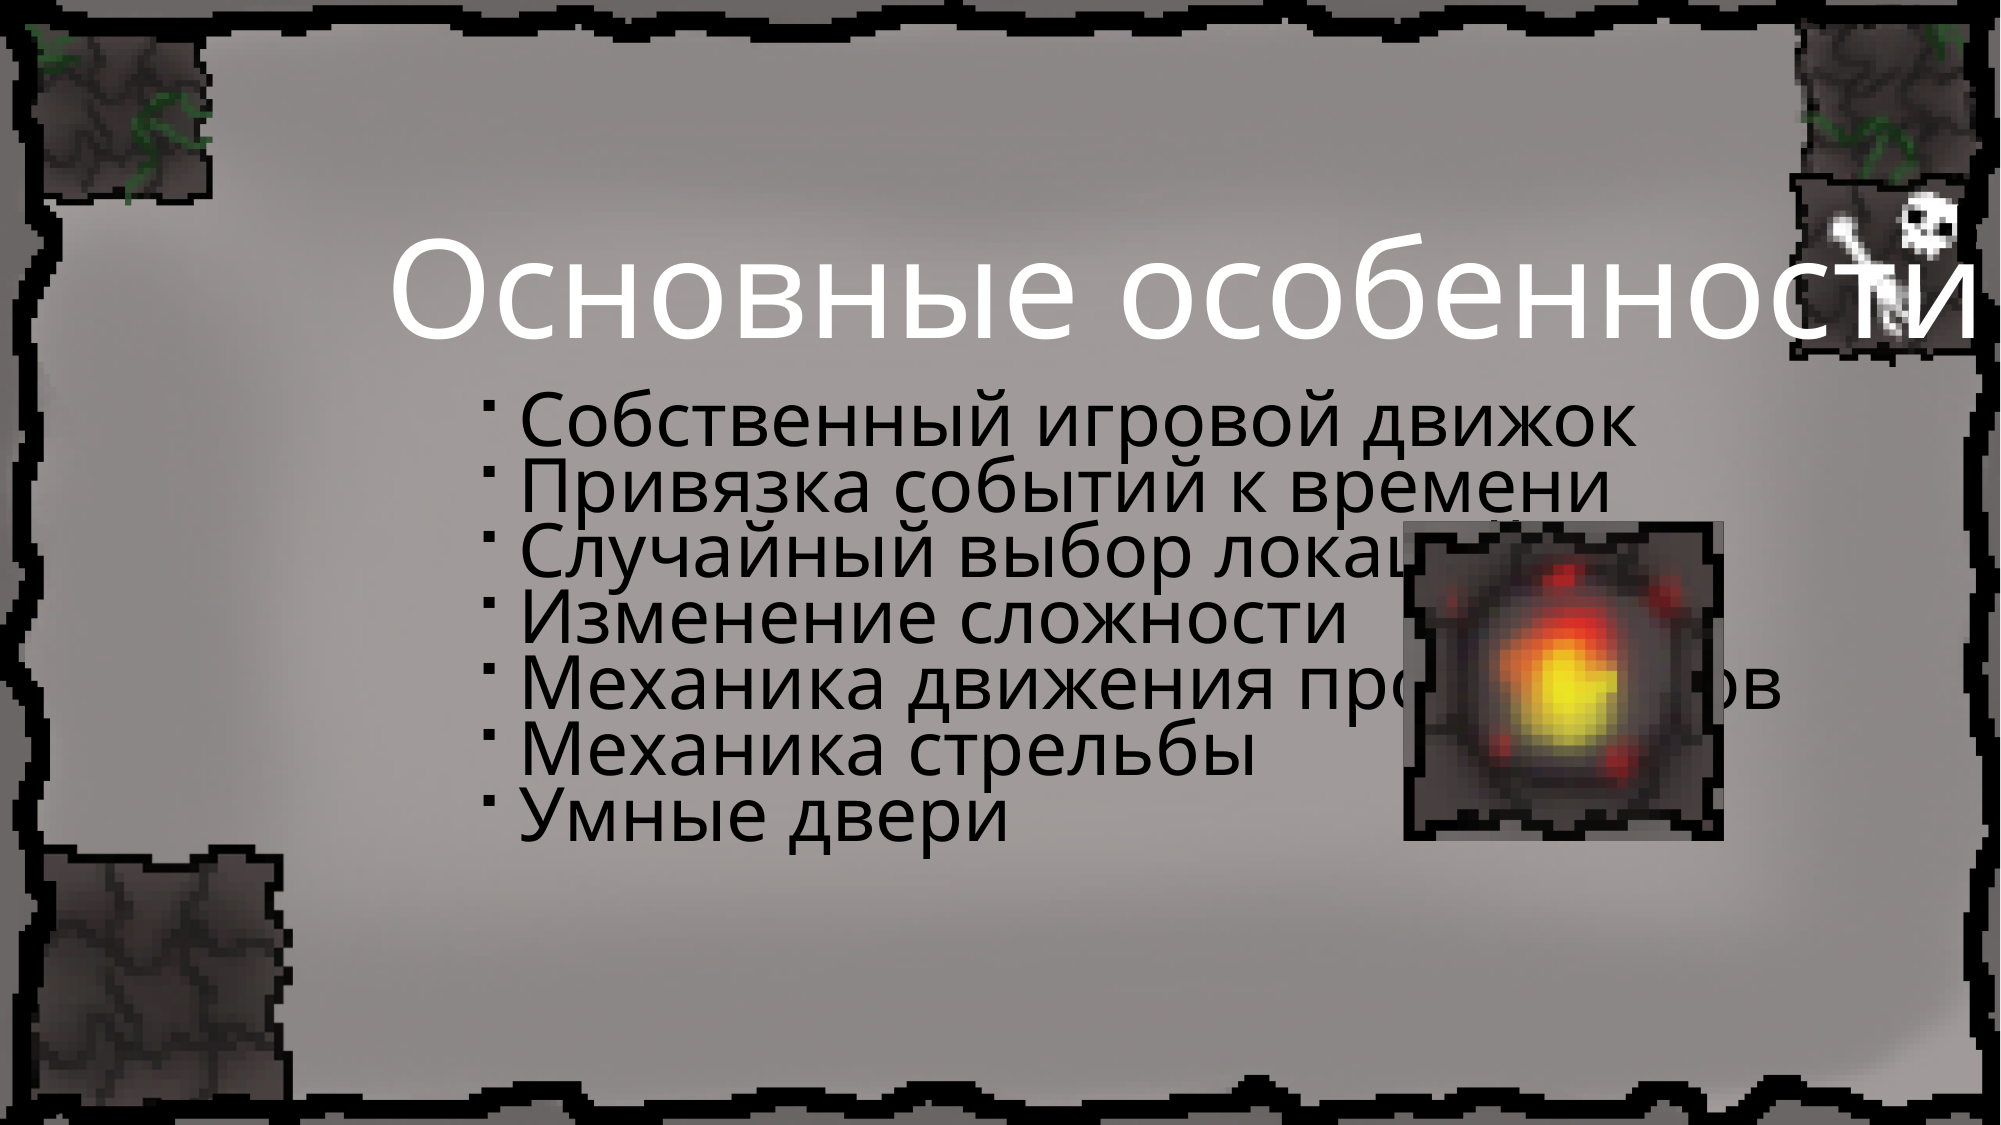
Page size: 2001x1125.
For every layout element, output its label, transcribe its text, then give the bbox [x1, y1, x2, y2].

list Собственный игровой движок Привязка событий к времени Случайный выбор локаций Изменение сложности Механика движения противников Механика стрельбы Умные двери [465, 402, 2000, 1117]
picture [0, 0, 2001, 1125]
title Основные особенности [370, 185, 2000, 403]
